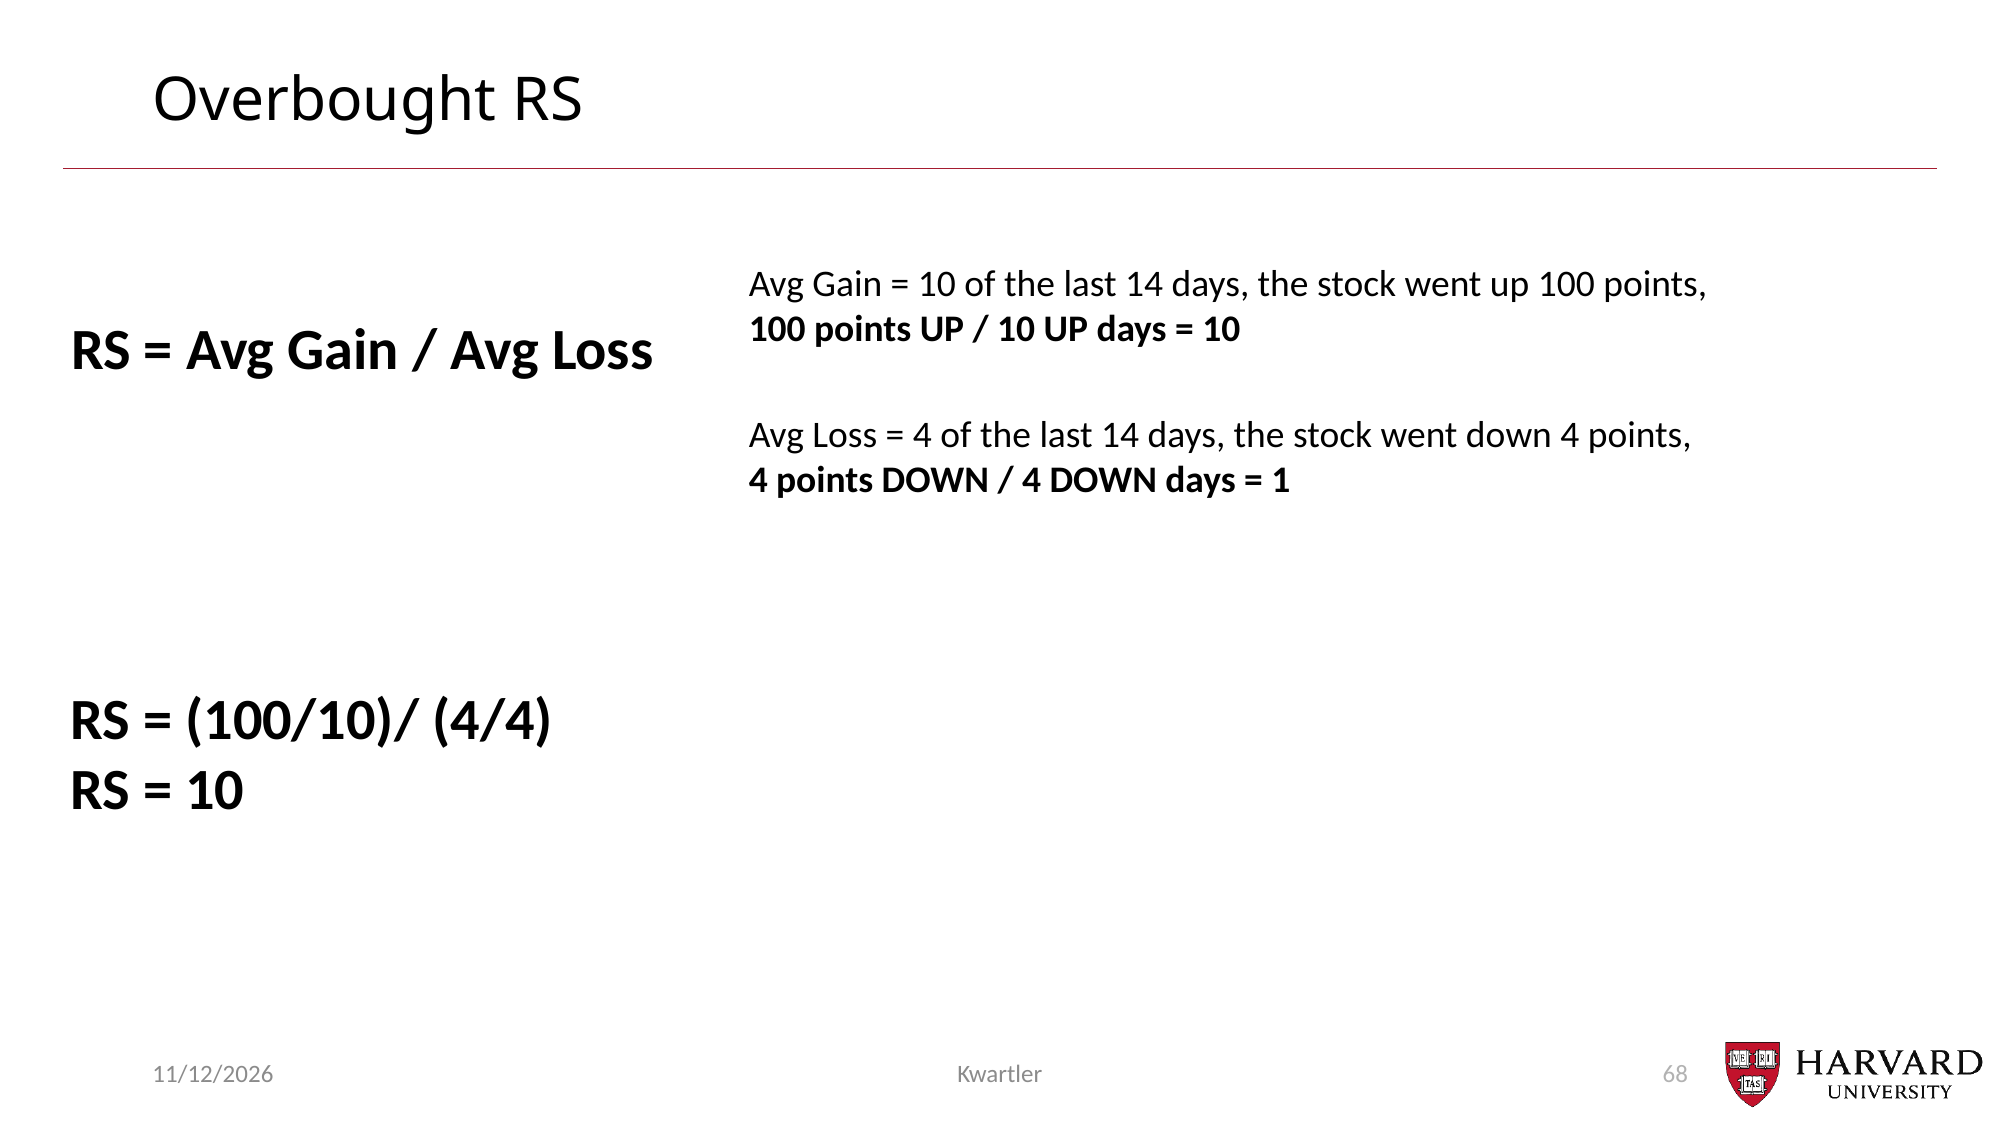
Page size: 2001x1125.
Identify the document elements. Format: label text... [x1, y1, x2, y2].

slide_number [137, 1042, 588, 1103]
text_box RS = Avg Gain / Avg Loss [56, 304, 669, 390]
text_box RS = (100/10)/ (4/4) RS = 10 [55, 673, 569, 829]
footer Kwartler [662, 1042, 1338, 1103]
text_box Avg Loss = 4 of the last 14 days, the stock went down 4 points, 4 points DOWN / 4 DOWN days = 1 [733, 402, 1924, 508]
slide_number 68 [1375, 1042, 1704, 1103]
picture [1703, 1024, 2001, 1125]
text_box Avg Gain = 10 of the last 14 days, the stock went up 100 points, 100 points UP / 10 UP days = 10 [733, 251, 1924, 356]
title Overbought RS [137, 59, 1863, 142]
